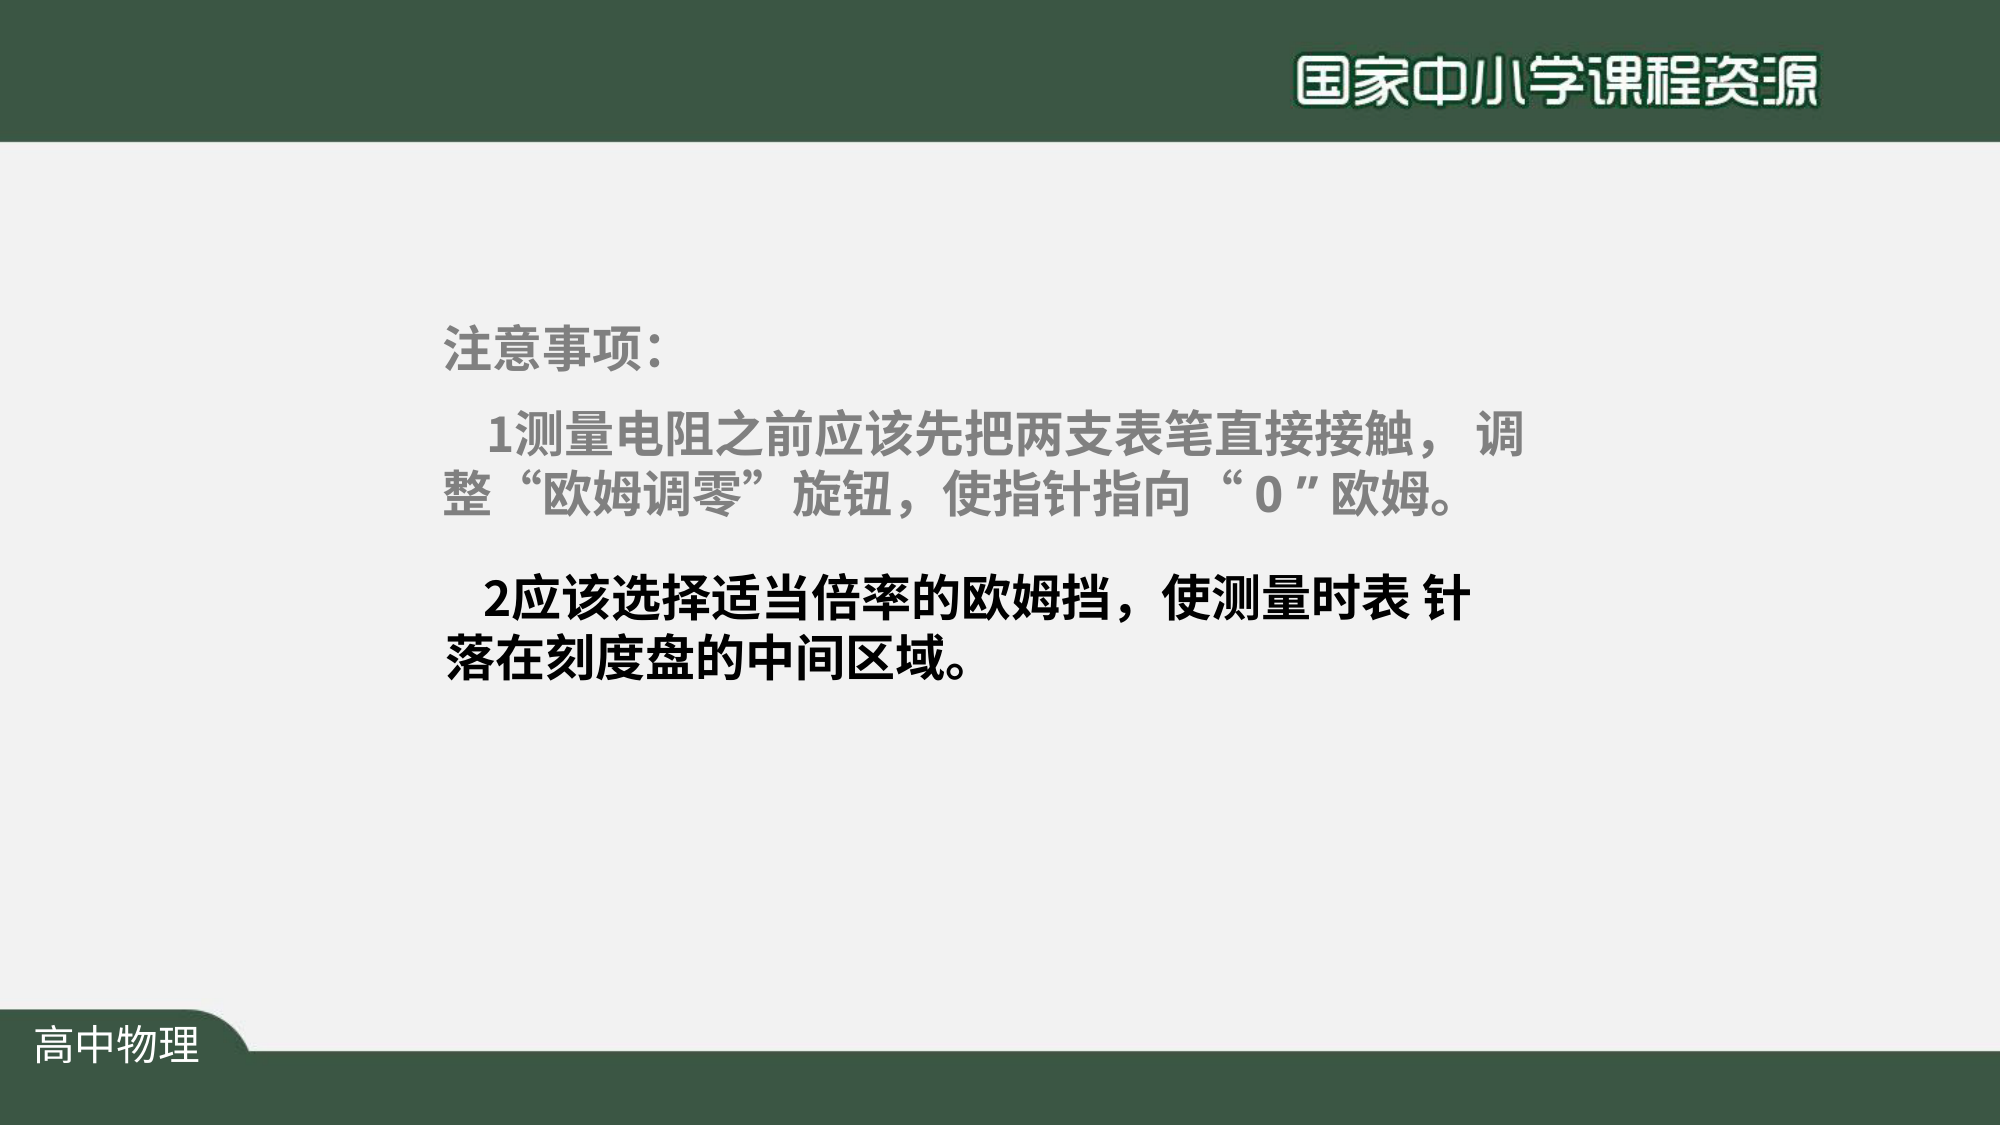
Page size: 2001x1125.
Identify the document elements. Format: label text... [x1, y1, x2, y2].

text_box 注意事项： 测量电阻之前应该先把两支表笔直接接触， 调整“欧姆调零”旋钮，使指针指向“0 ”欧姆。 应该选择适当倍率的欧姆挡，使测量时表 针落在刻度盘的中间区域。 [440, 290, 1565, 686]
footer 高中物理 [31, 1013, 202, 1125]
picture [0, 0, 2000, 1125]
